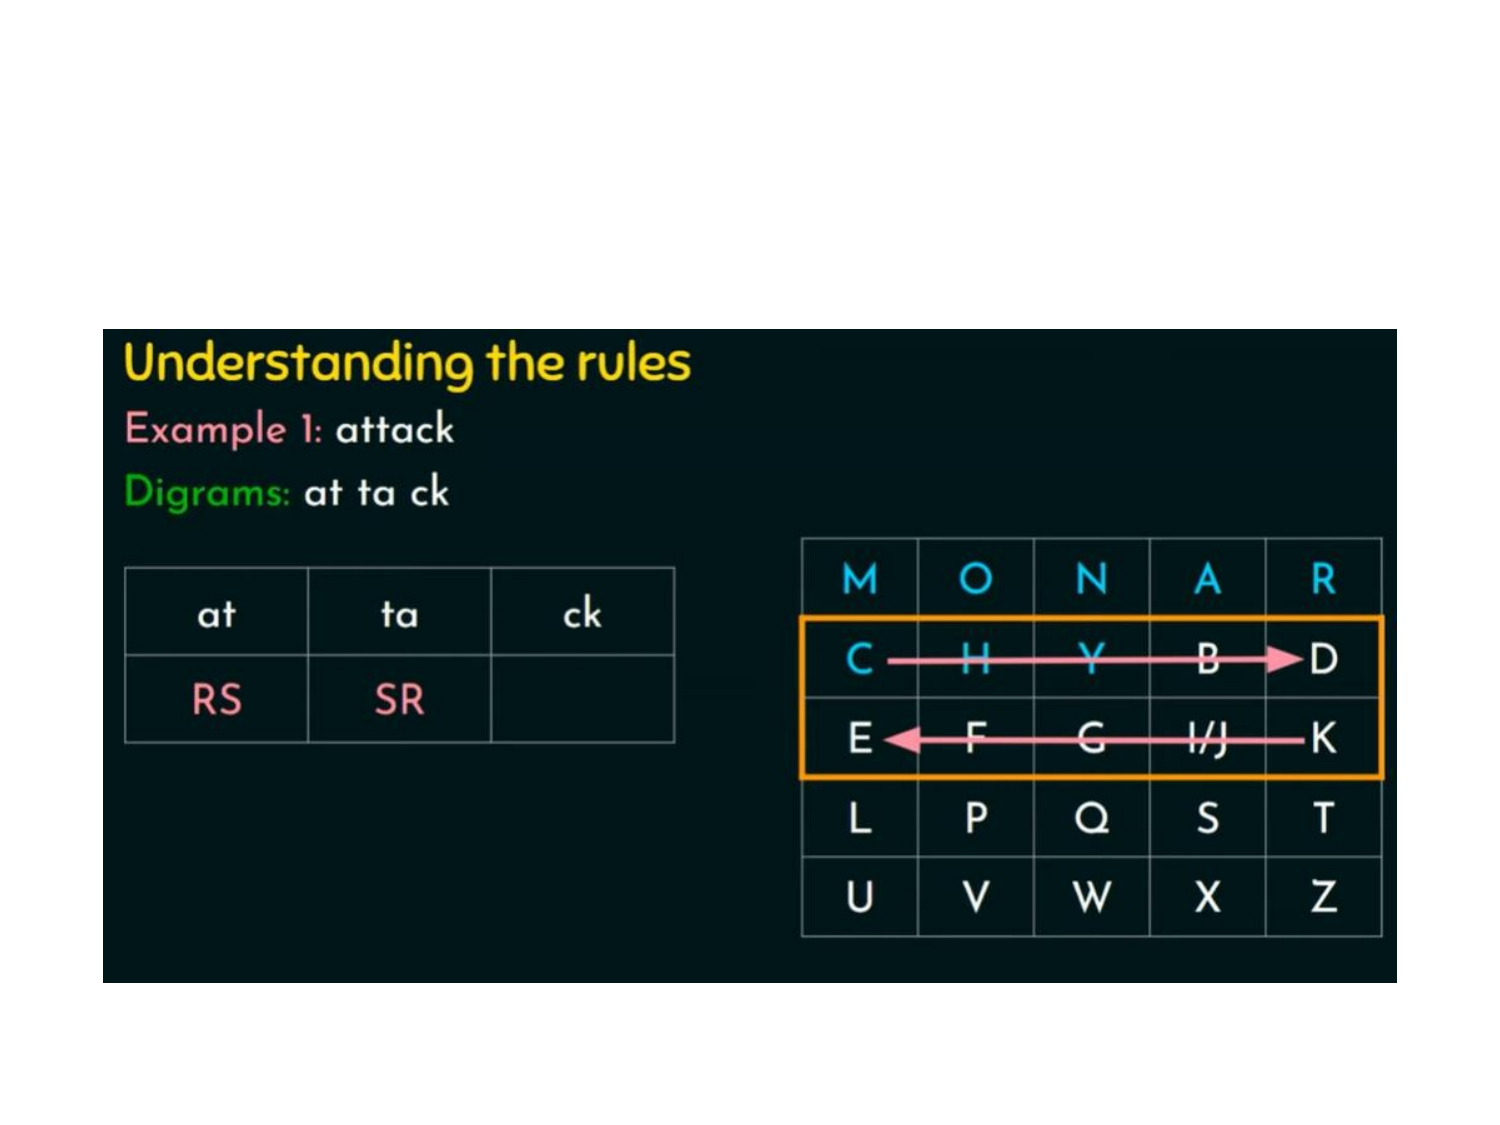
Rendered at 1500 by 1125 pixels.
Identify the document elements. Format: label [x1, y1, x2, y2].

picture [102, 329, 1398, 984]
